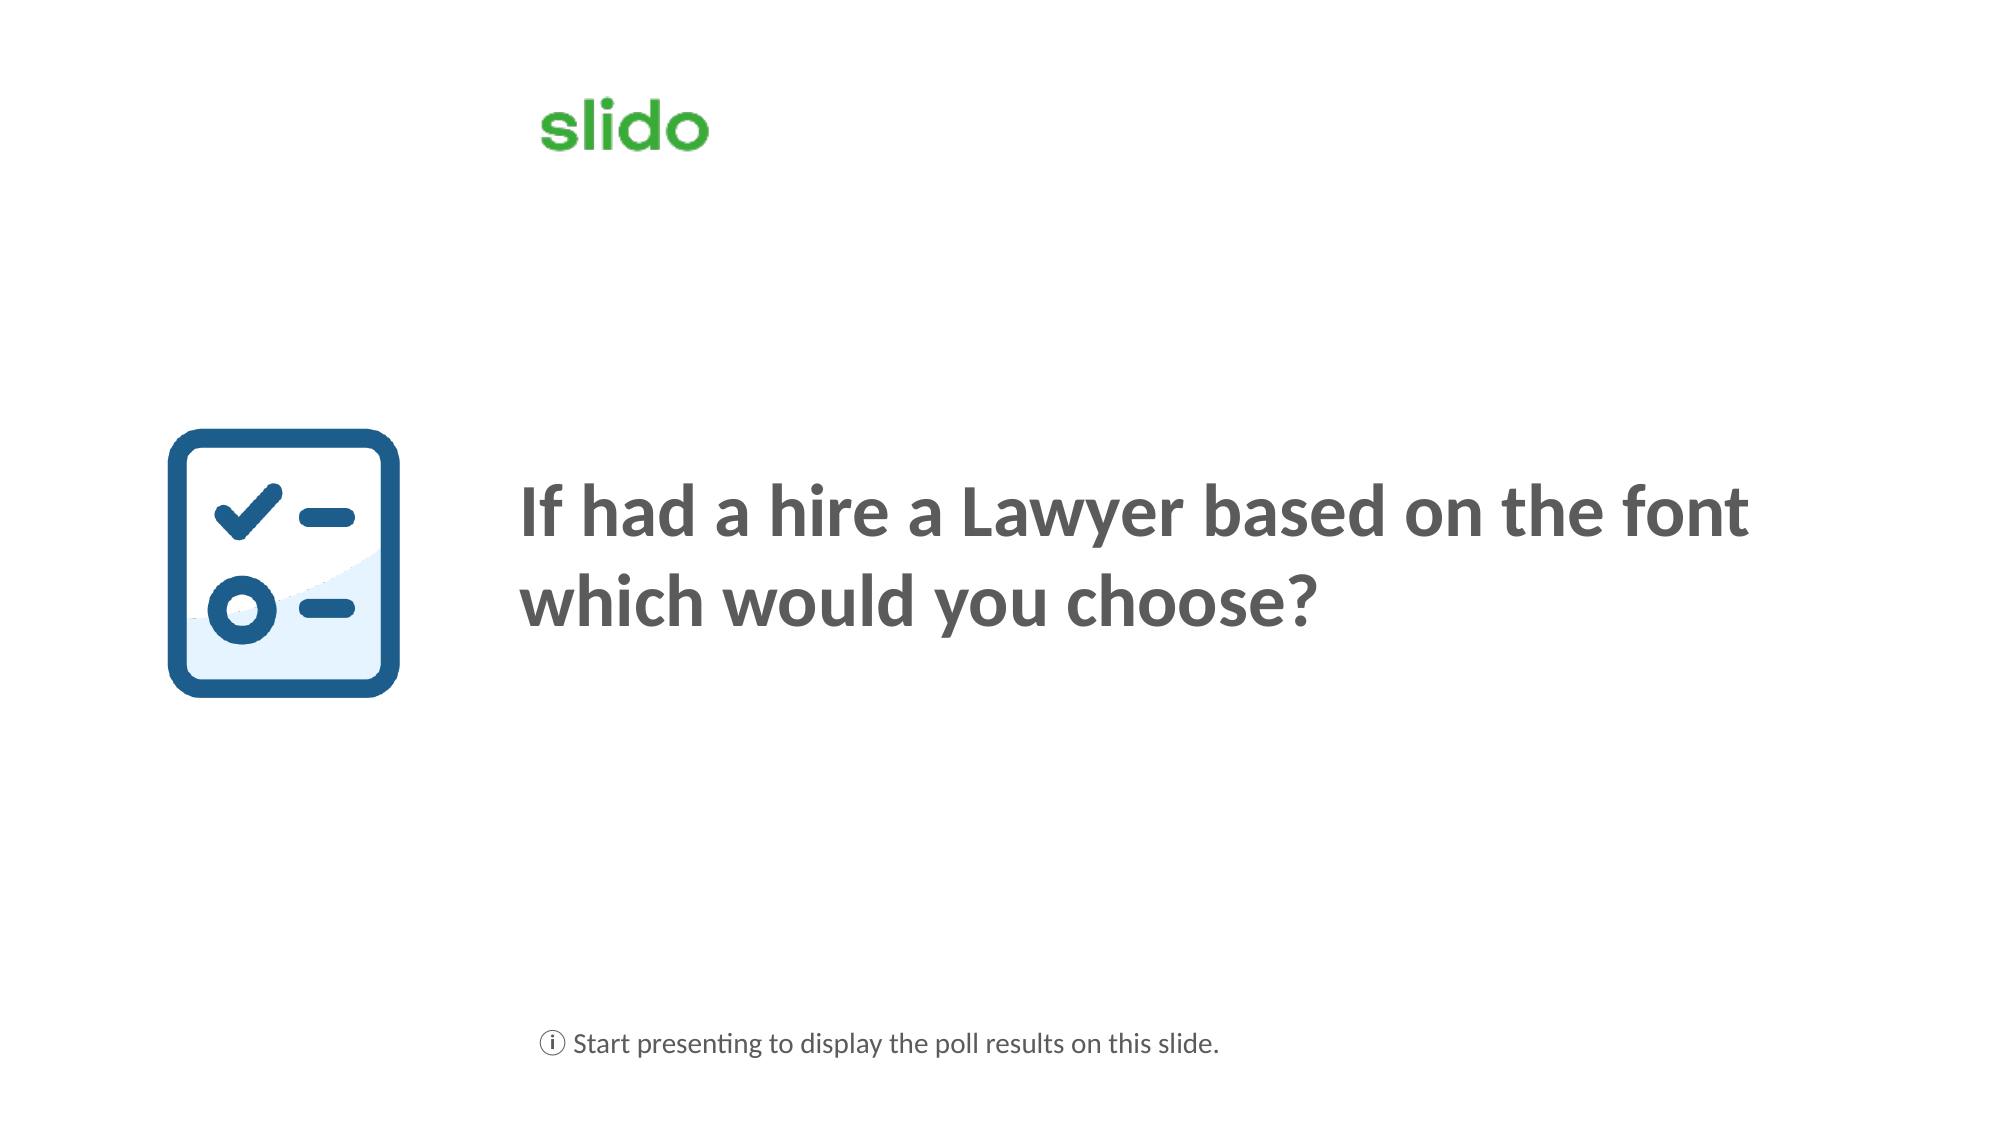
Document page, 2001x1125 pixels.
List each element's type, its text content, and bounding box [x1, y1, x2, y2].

picture [525, 83, 726, 167]
picture [83, 362, 484, 763]
text_box If had a hire a Lawyer based on the font which would you choose? [504, 410, 1898, 693]
text_box ⓘ Start presenting to display the poll results on this slide. [524, 999, 1959, 1085]
